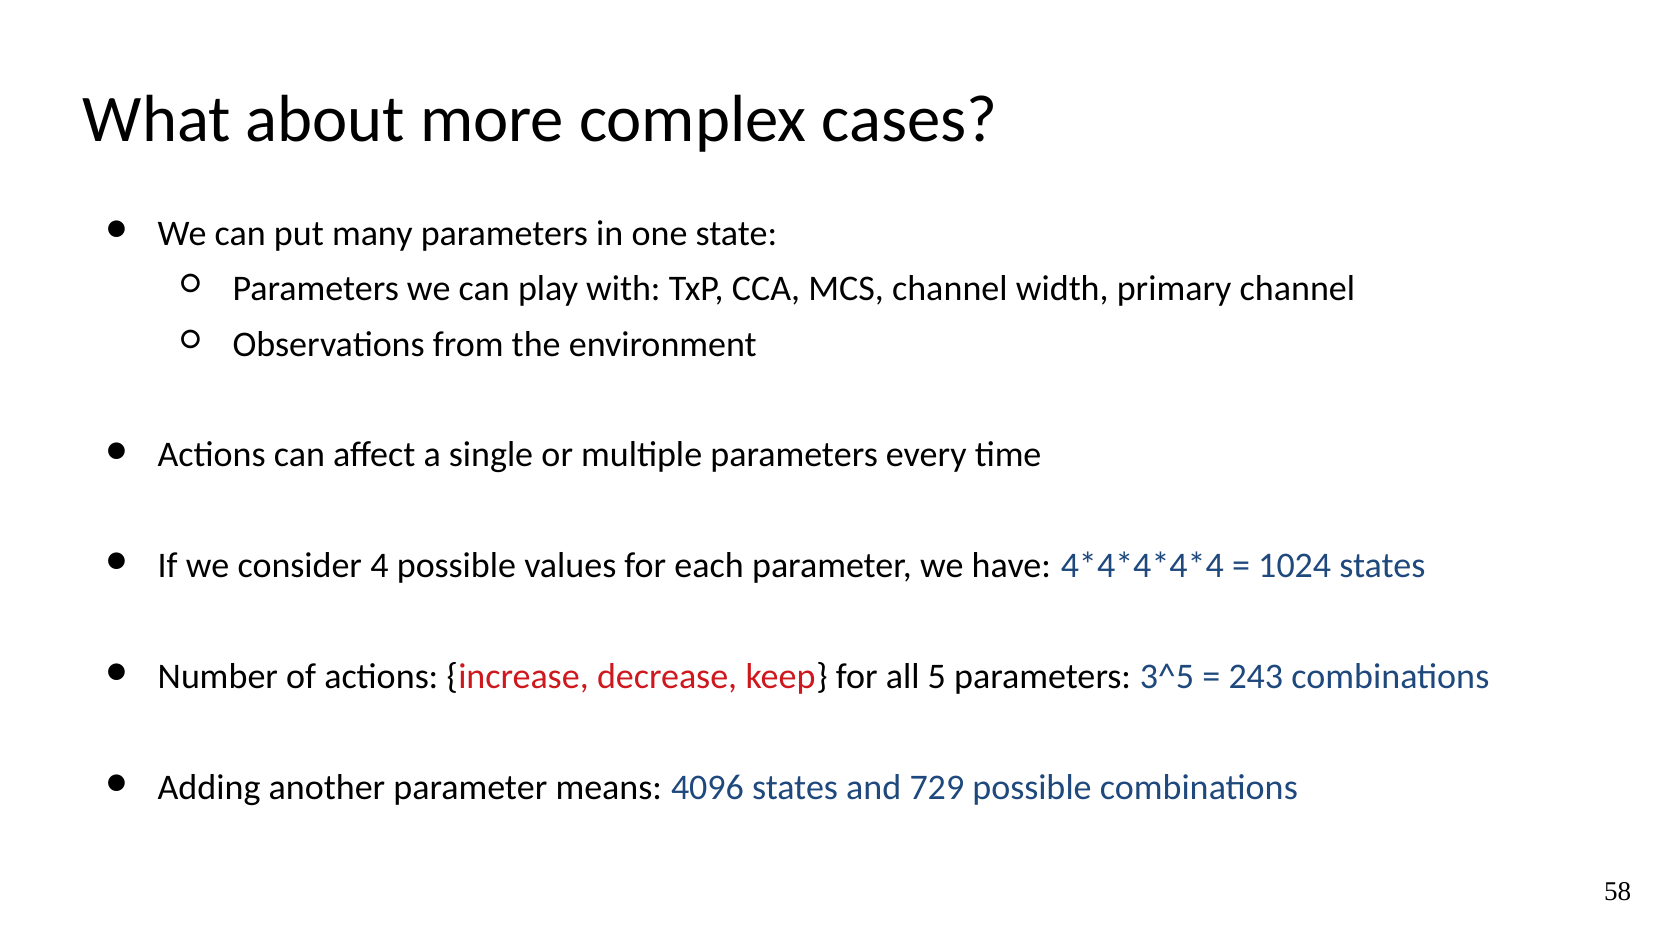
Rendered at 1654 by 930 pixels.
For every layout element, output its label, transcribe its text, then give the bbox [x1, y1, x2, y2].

slide_number ‹#› [1546, 858, 1647, 930]
title What about more complex cases? [82, 37, 1571, 193]
list We can put many parameters in one state: Parameters we can play with: TxP, CCA, MCS, channel width, primary channel Observations from the environment Actions can affect a single or multiple parameters every time If we consider 4 possible values for each parameter, we have: 4*4*4*4*4 = 1024 states Number of actions: {increase, decrease, keep} for all 5 parameters: 3^5 = 243 combinations Adding another parameter means: 4096 states and 729 possible combinations [82, 217, 1571, 829]
